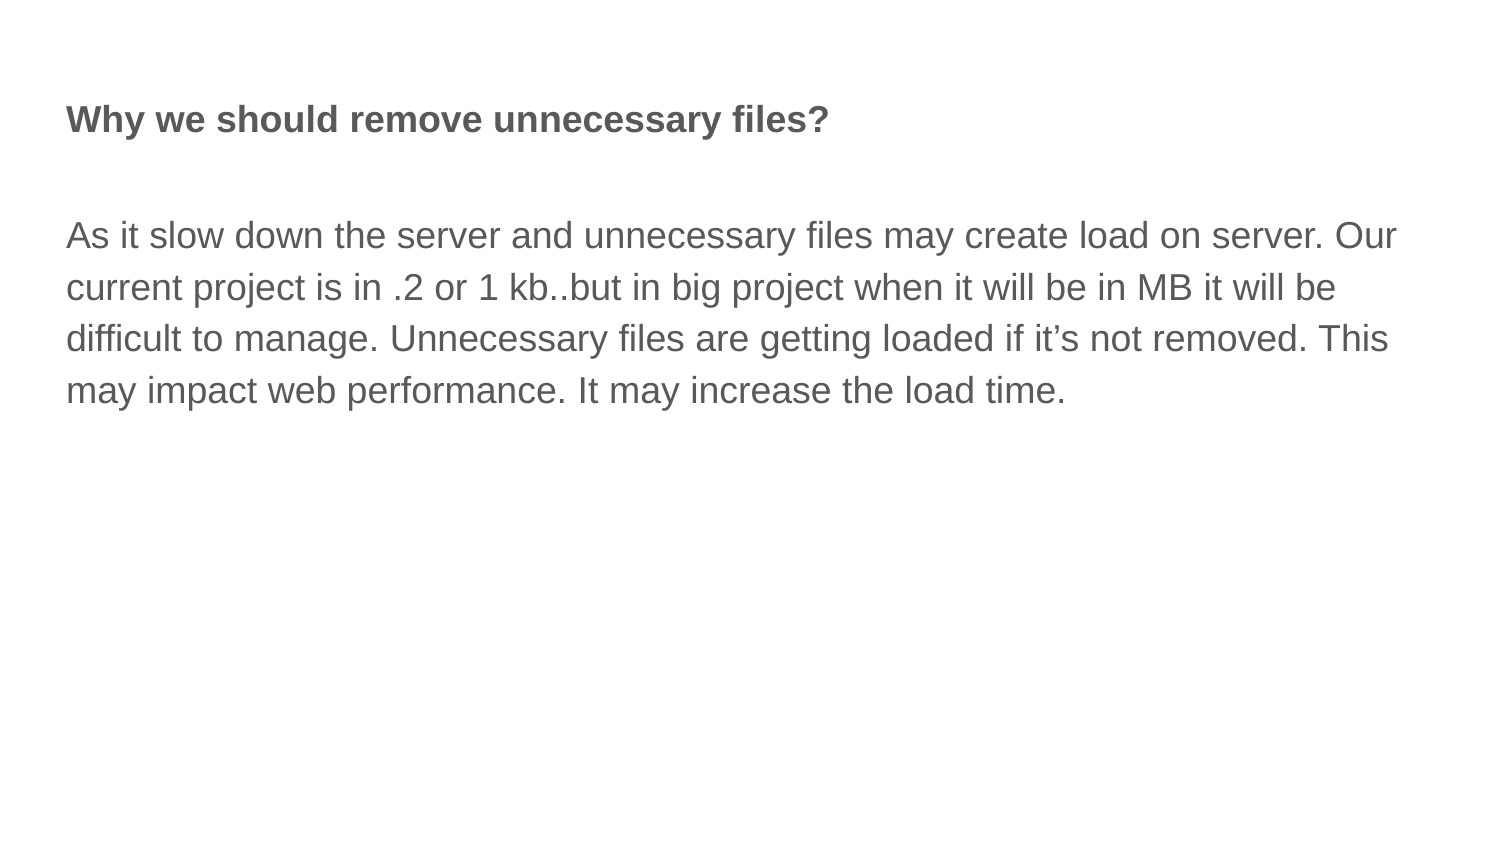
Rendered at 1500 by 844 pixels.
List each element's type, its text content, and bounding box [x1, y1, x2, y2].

list As it slow down the server and unnecessary files may create load on server. Our current project is in .2 or 1 kb..but in big project when it will be in MB it will be difficult to manage. Unnecessary files are getting loaded if it’s not removed. This may impact web performance. It may increase the load time. [51, 189, 1449, 750]
title Why we should remove unnecessary files? [51, 72, 1449, 167]
